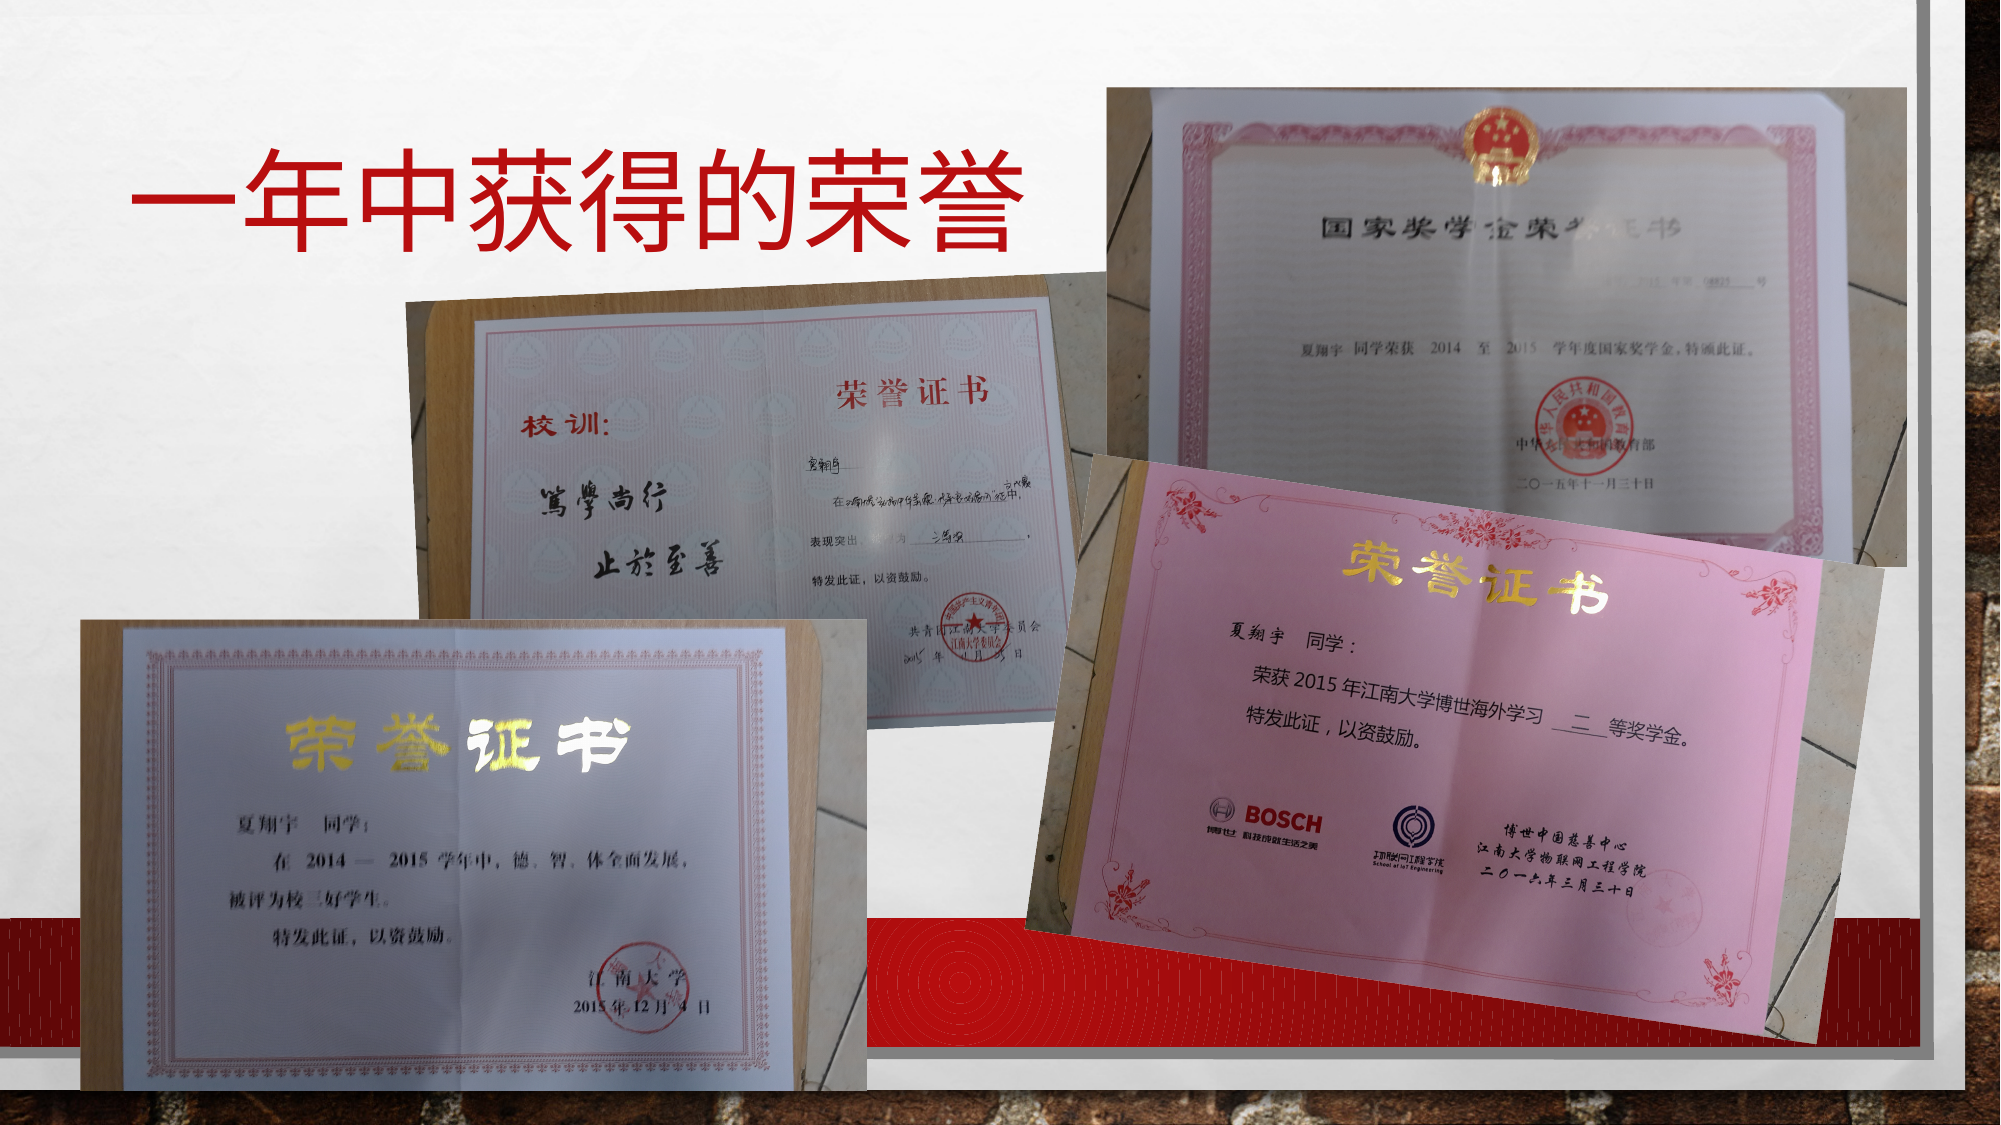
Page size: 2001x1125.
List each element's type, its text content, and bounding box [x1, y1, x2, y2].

picture [0, 0, 2000, 1125]
title 一年中获得的荣誉 [112, 112, 1107, 302]
